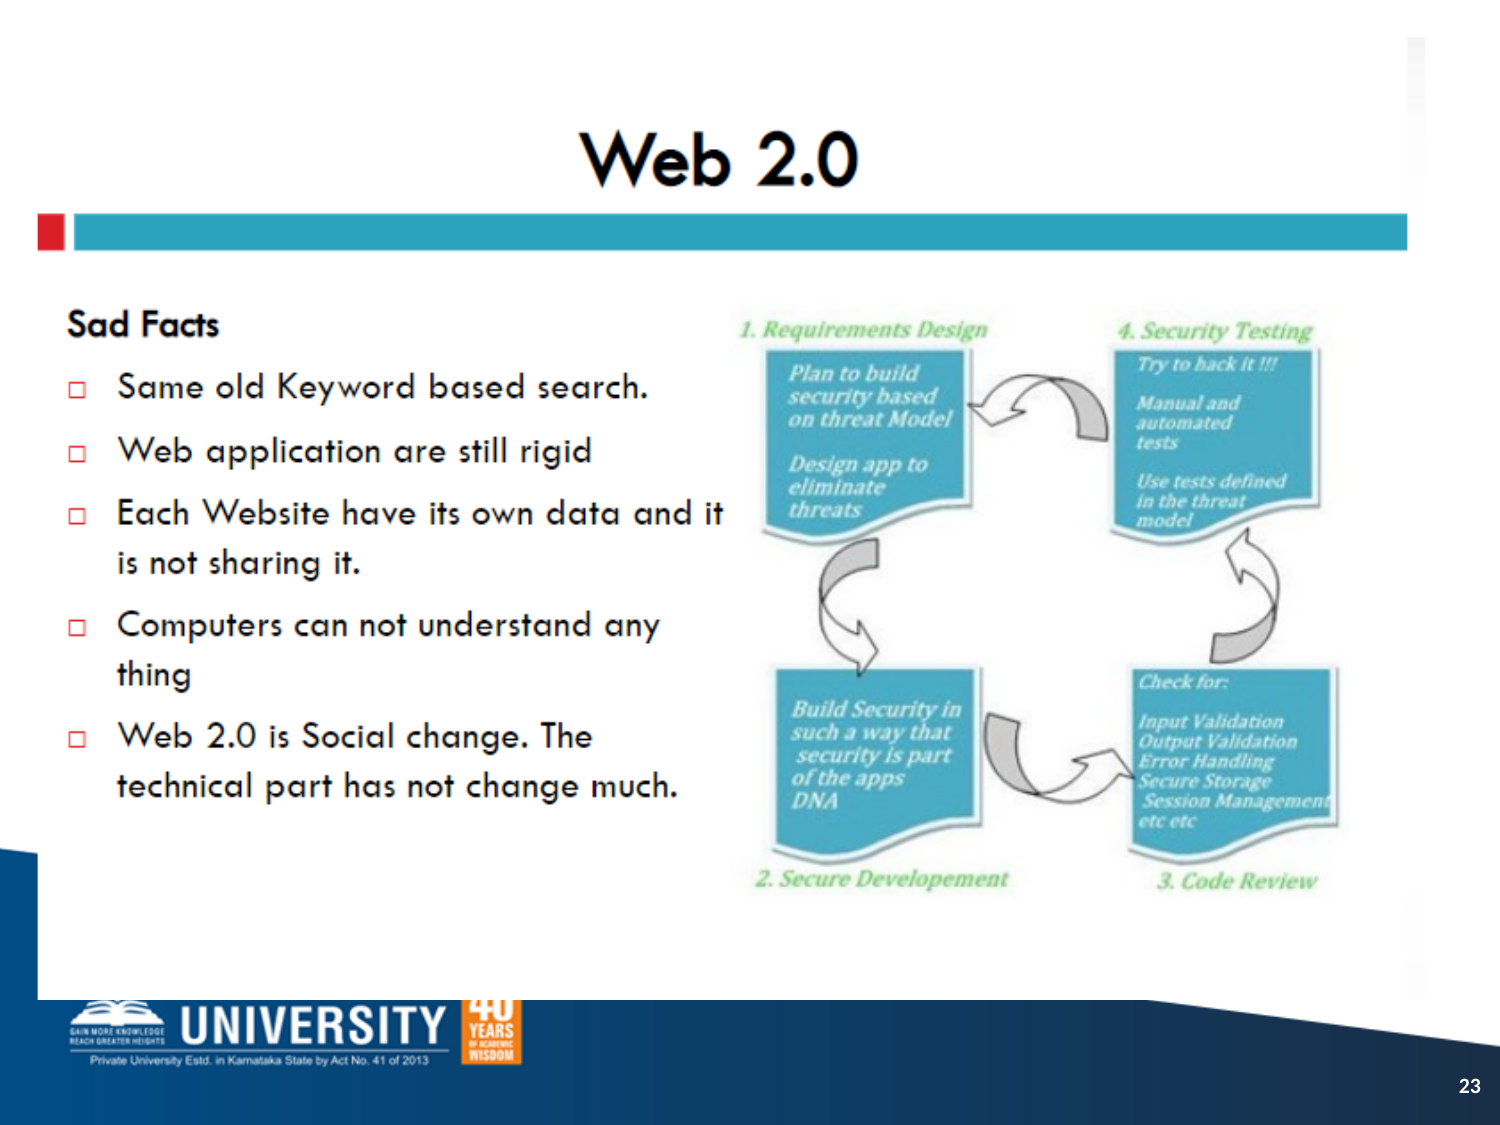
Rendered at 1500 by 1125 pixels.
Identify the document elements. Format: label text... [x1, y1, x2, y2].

slide_number 23 [1158, 1054, 1496, 1115]
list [37, 37, 1425, 1000]
picture [0, 845, 1500, 1125]
